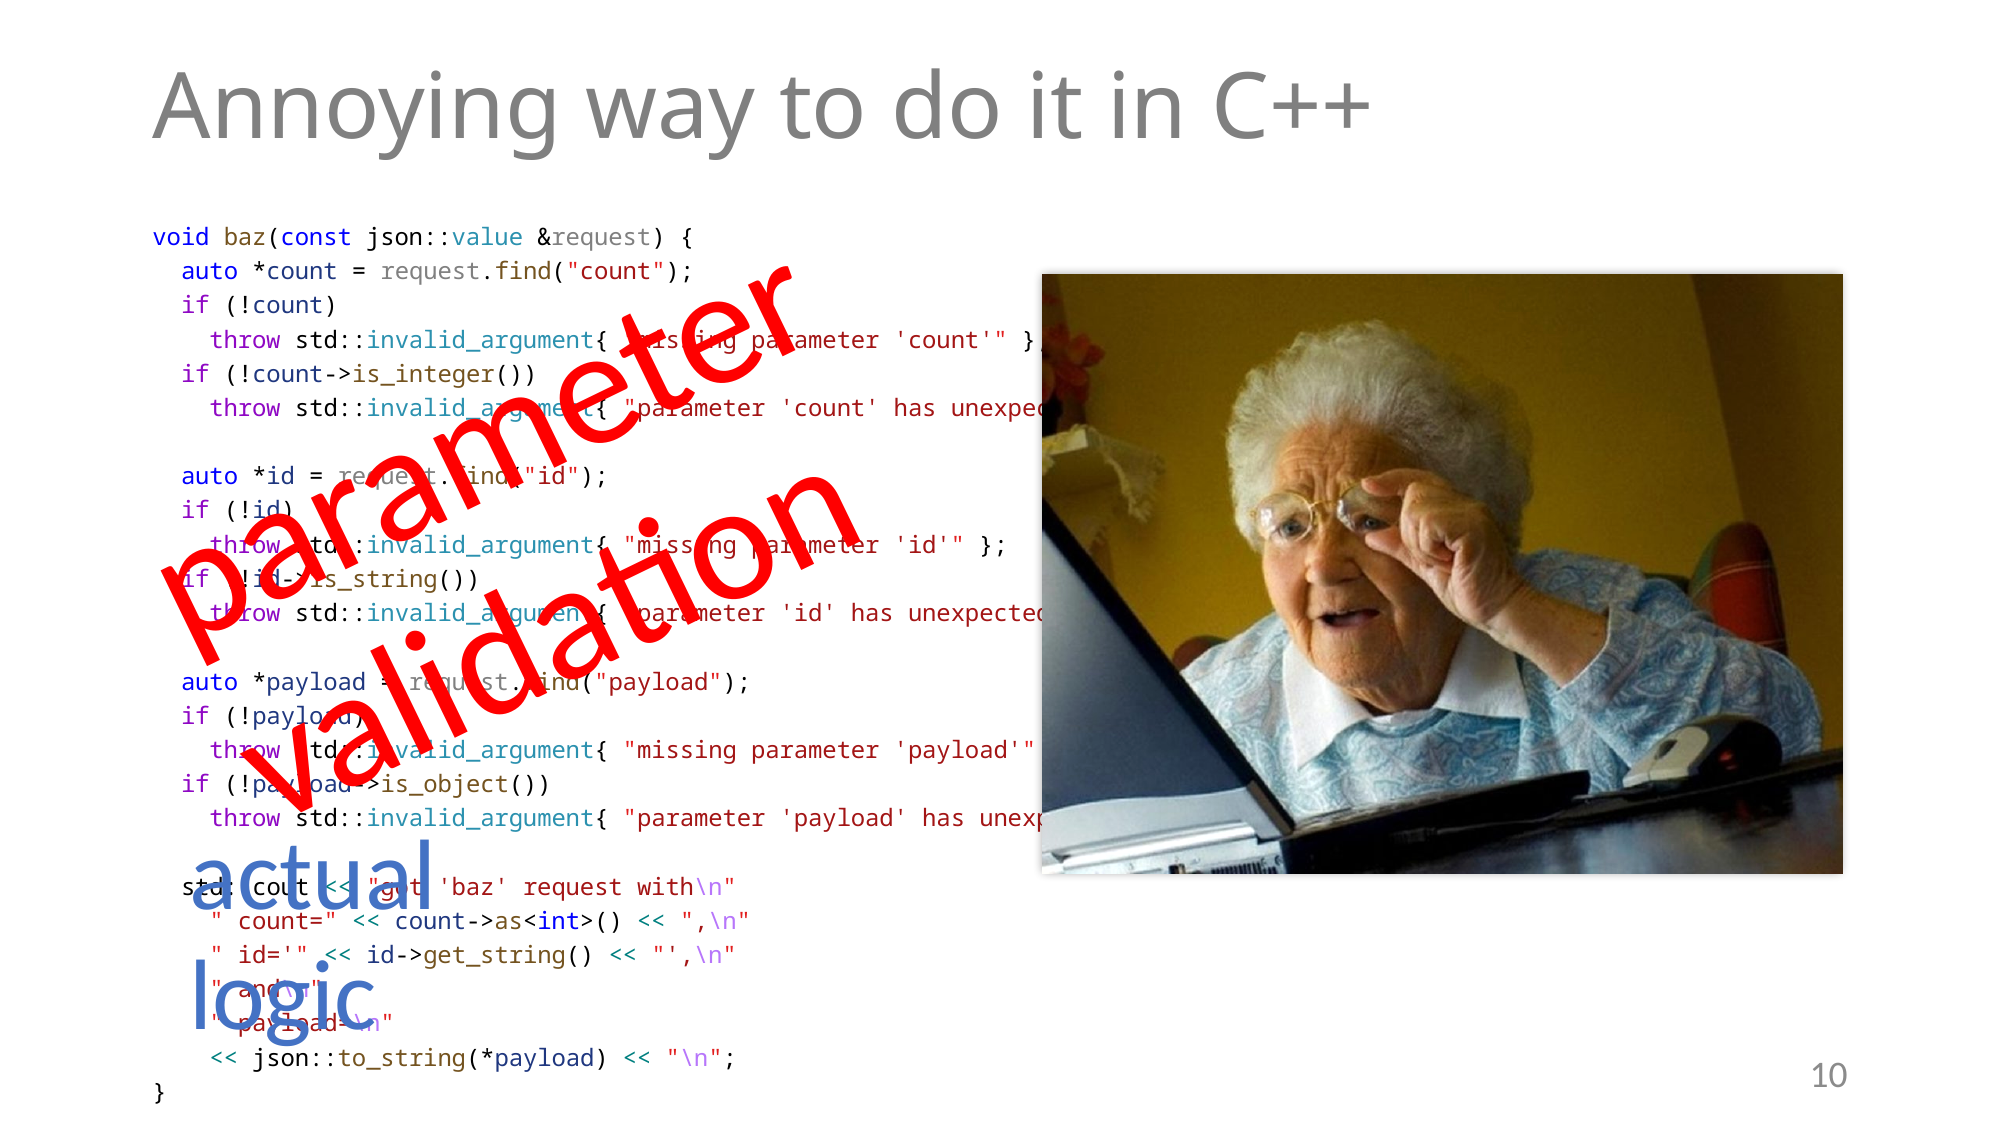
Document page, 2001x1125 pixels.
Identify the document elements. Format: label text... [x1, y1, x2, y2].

text_box parameter validation [96, 135, 1021, 801]
text_box actual logic [174, 801, 505, 1057]
picture [1042, 274, 1843, 874]
slide_number 10 [1412, 1042, 1863, 1103]
title Annoying way to do it in C++ [137, 0, 1863, 217]
list void baz(const json::value &request) { auto *count = request.find("count"); if (!count) throw std::invalid_argument{ "missing parameter 'count'" }; if (!count->is_integer()) throw std::invalid_argument{ "parameter 'count' has unexpected type (expected: integer)" }; auto *id = request.find("id"); if (!id) throw std::invalid_argument{ "missing parameter 'id'" }; if (!id->is_string()) throw std::invalid_argument{ "parameter 'id' has unexpected type (expected: string)" }; auto *payload = request.find("payload"); if (!payload) throw std::invalid_argument{ "missing parameter 'payload'" }; if (!payload->is_object()) throw std::invalid_argument{ "parameter 'payload' has unexpected type (expected: object)" }; std::cout << "got 'baz' request with\n" " count=" << count->as<int>() << ",\n" " id='" << id->get_string() << "',\n" " and\n" " payload=\n" << json::to_string(*payload) << "\n"; } [137, 217, 1863, 1125]
